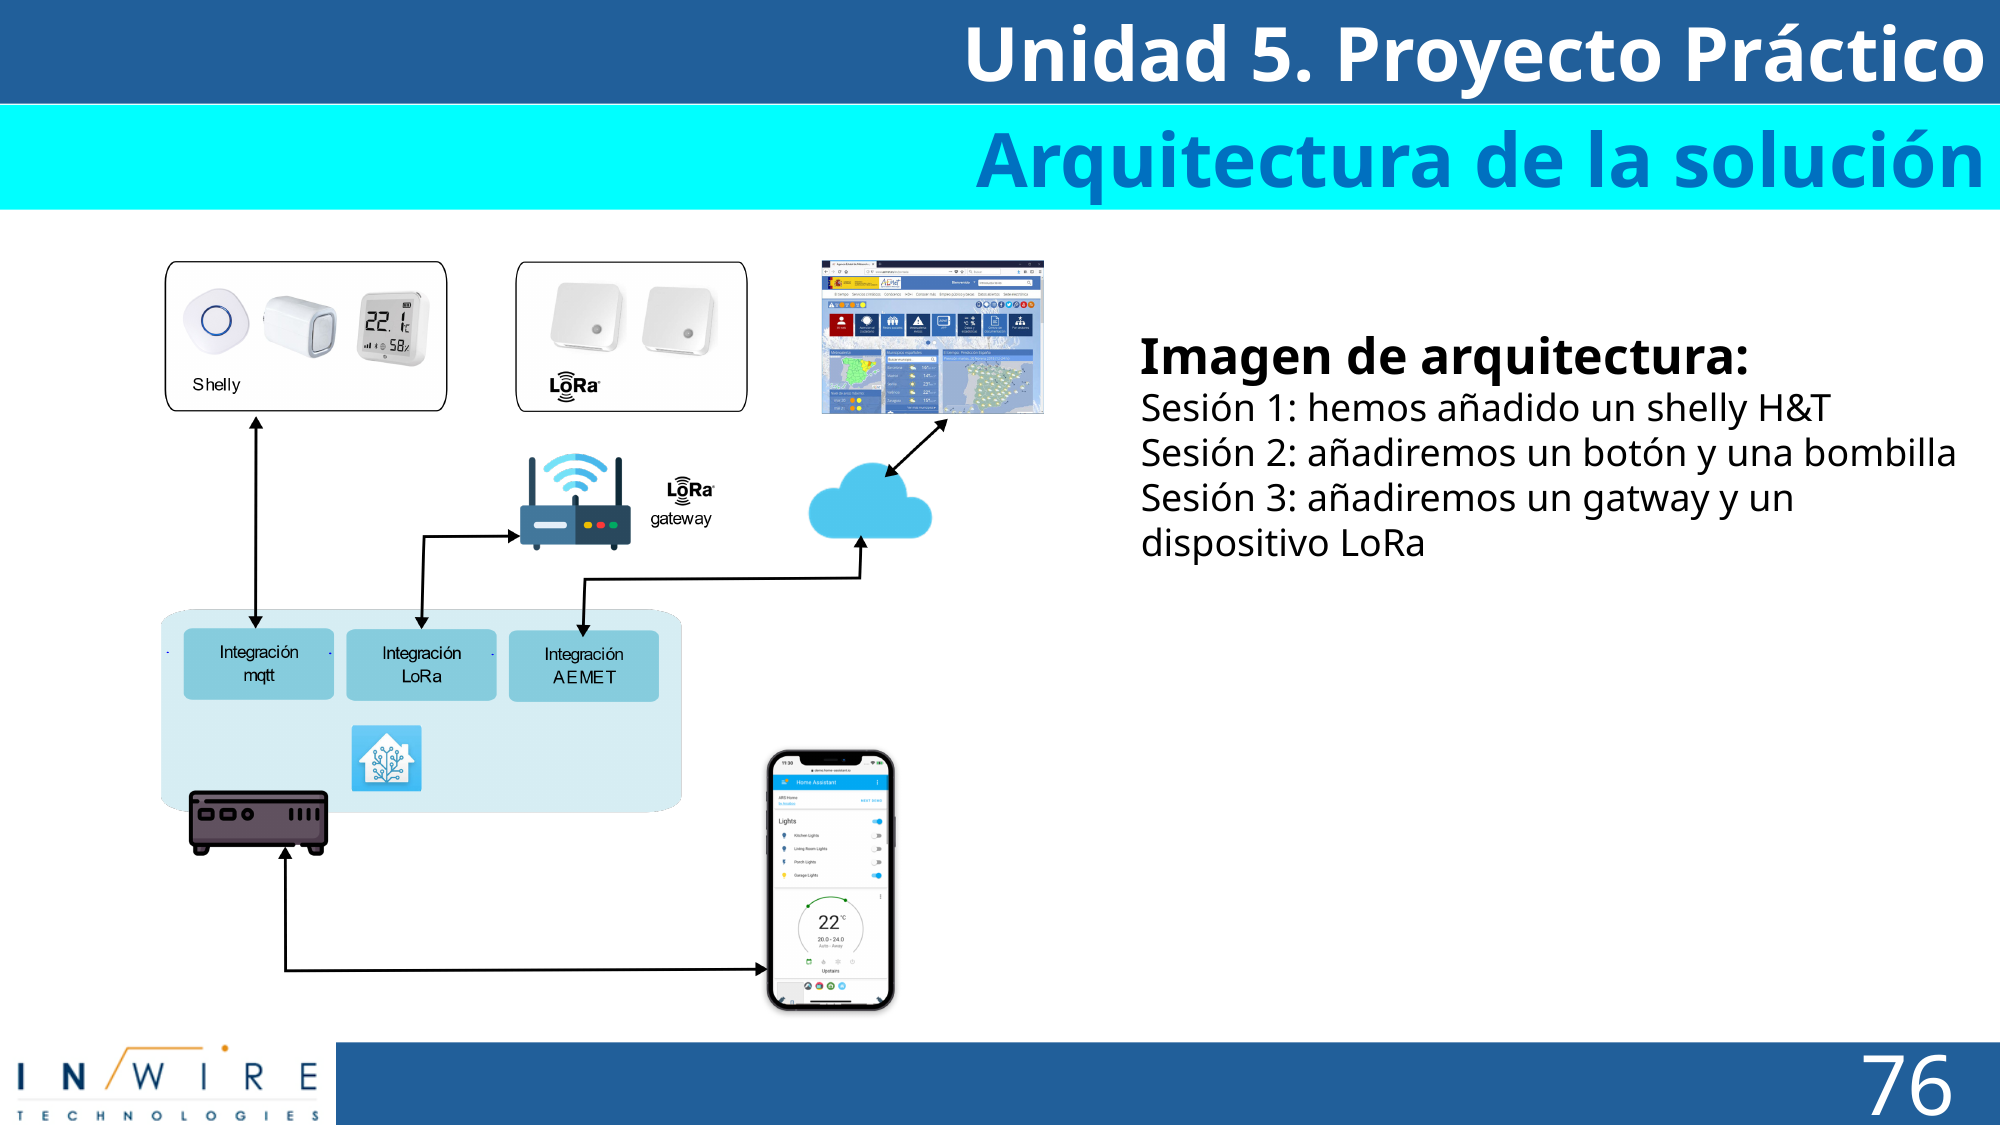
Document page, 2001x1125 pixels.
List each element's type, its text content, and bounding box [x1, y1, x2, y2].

picture [109, 259, 1044, 1021]
text_box Unidad 5. Proyecto Práctico [0, 0, 2000, 104]
text_box Arquitectura de la solución [0, 104, 2000, 210]
text_box Imagen de arquitectura: Sesión 1: hemos añadido un shelly H&T Sesión 2: añadiremos un botón y una bombilla Sesión 3: añadiremos un gatway y un dispositivo LoRa [1126, 316, 1975, 572]
picture [0, 1037, 336, 1125]
